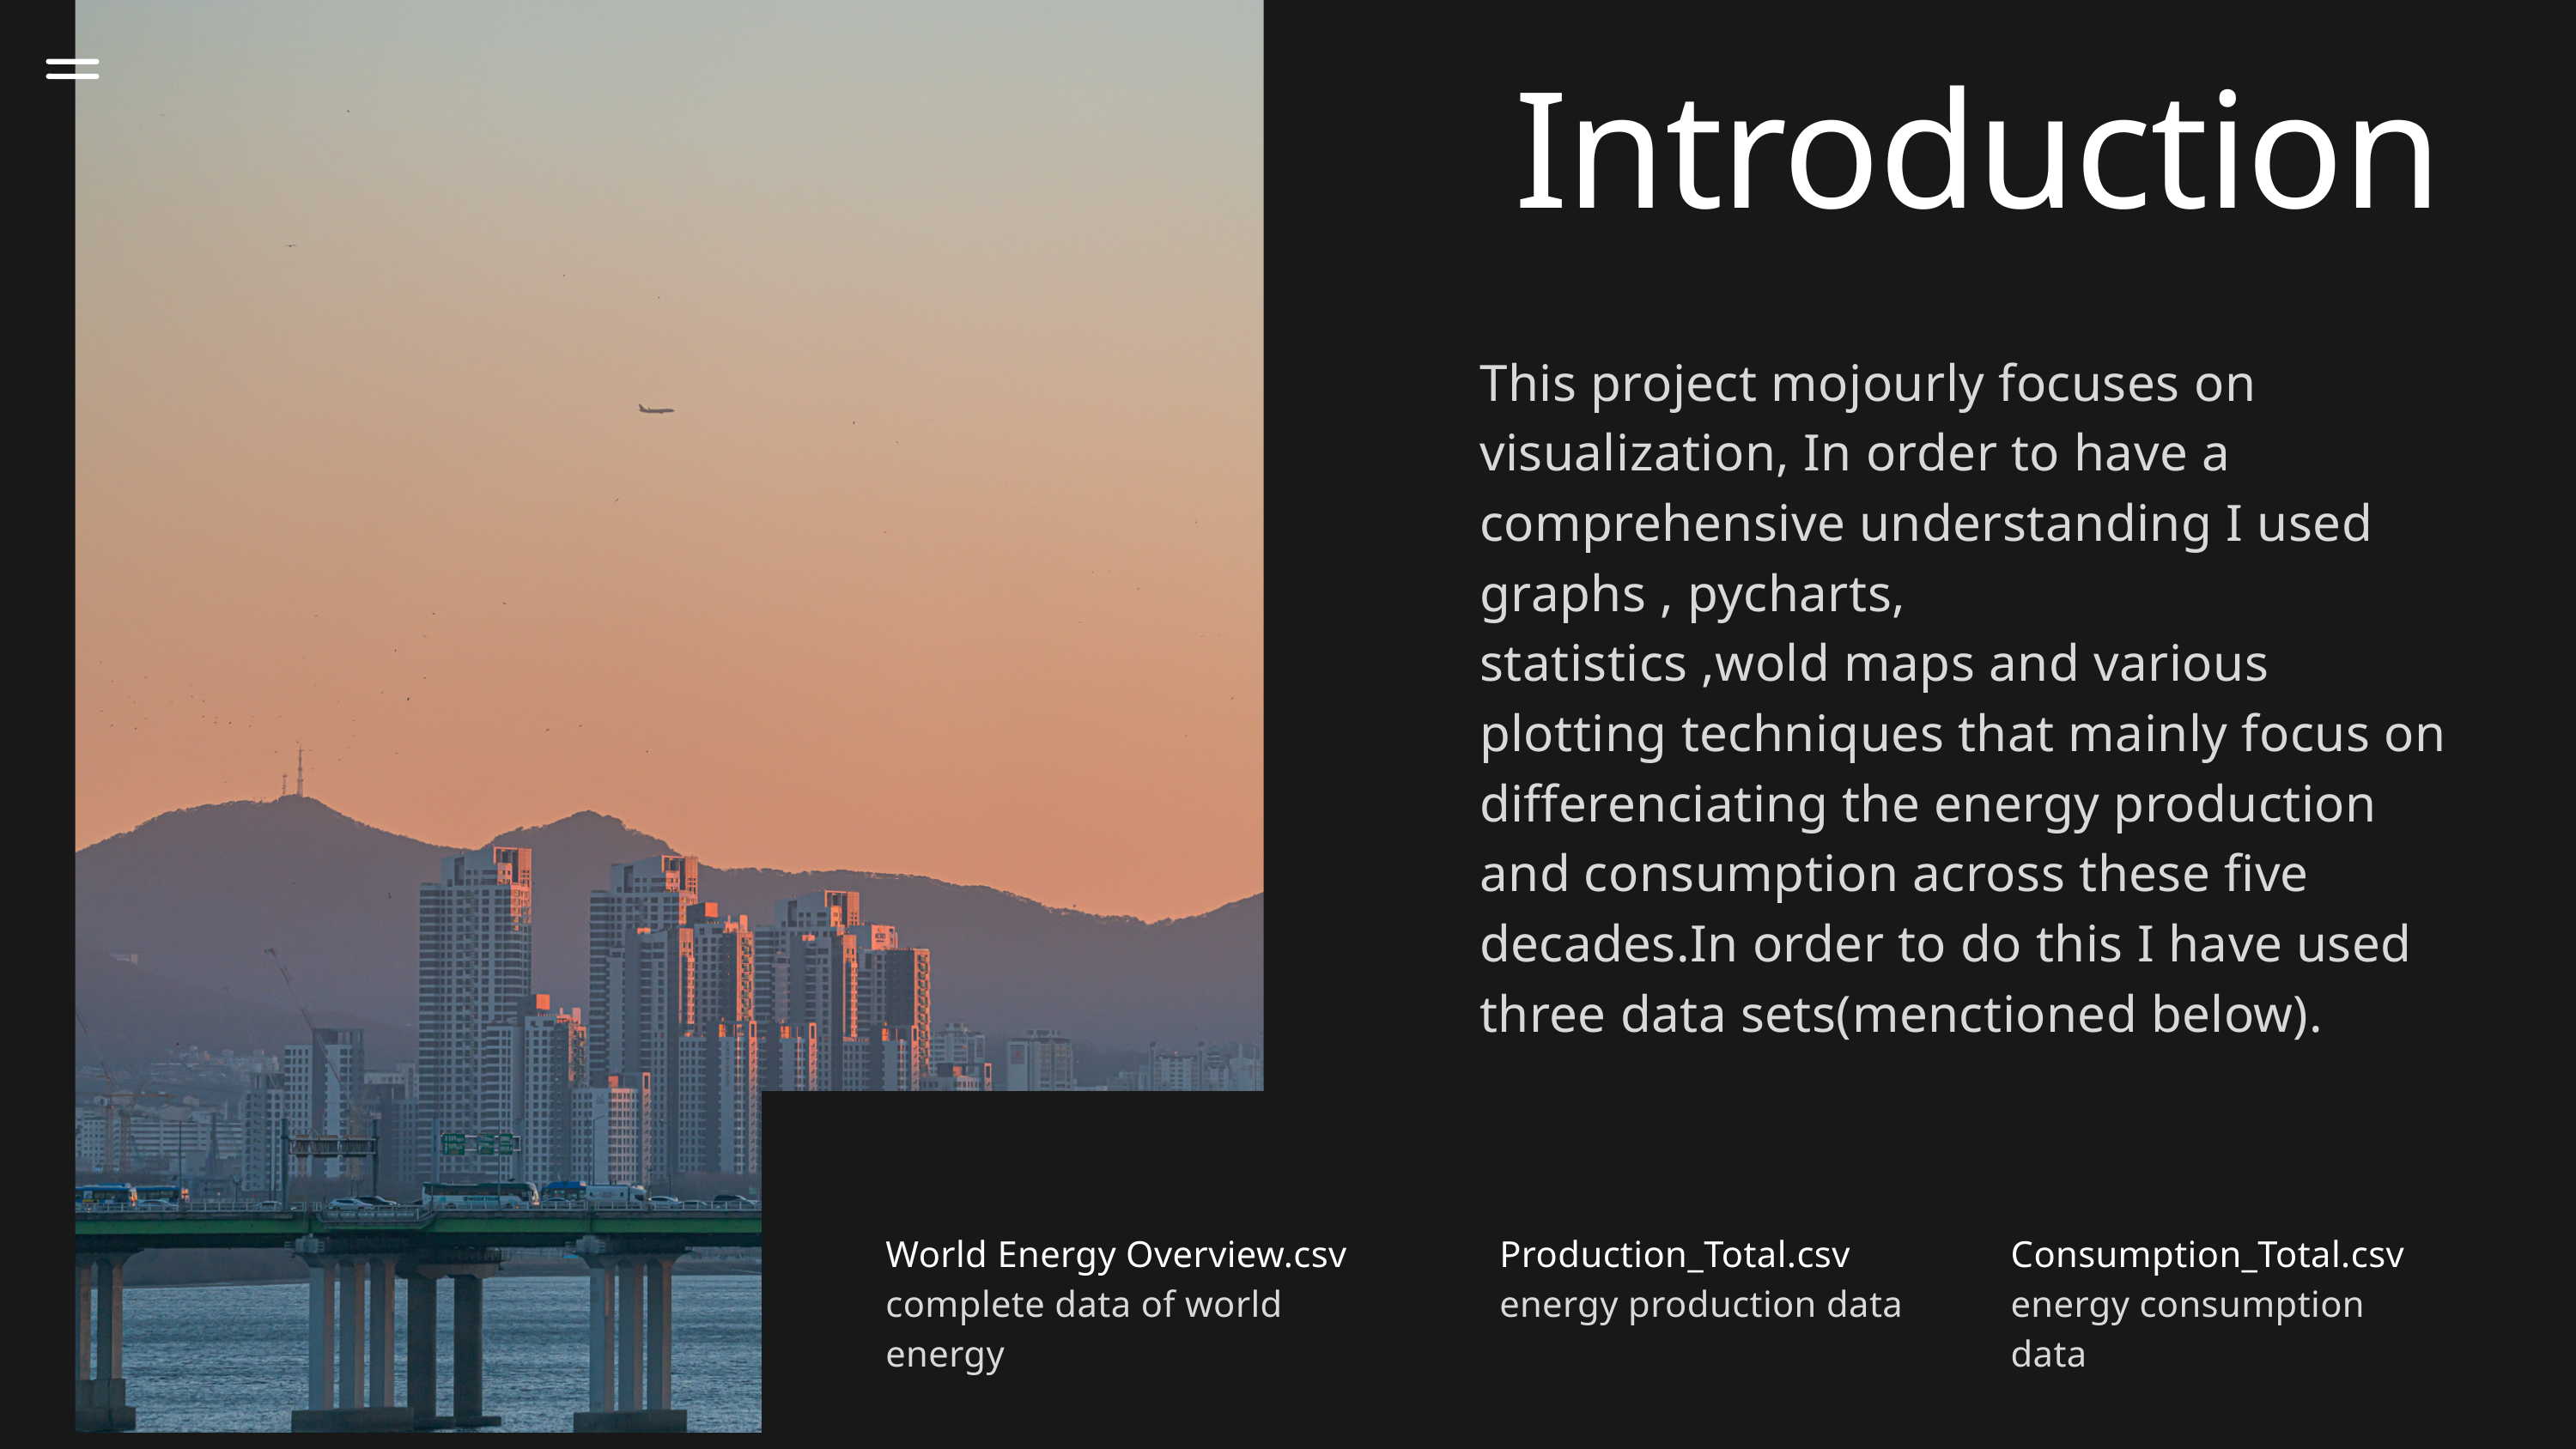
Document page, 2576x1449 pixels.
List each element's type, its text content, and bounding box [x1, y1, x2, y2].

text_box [75, 0, 1264, 1433]
text_box Introduction [1514, 79, 2446, 240]
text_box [762, 1090, 2544, 1446]
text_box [48, 61, 97, 81]
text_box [2010, 1233, 2432, 1326]
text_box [1479, 296, 2481, 1041]
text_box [885, 1233, 1409, 1326]
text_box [1498, 1233, 1921, 1326]
